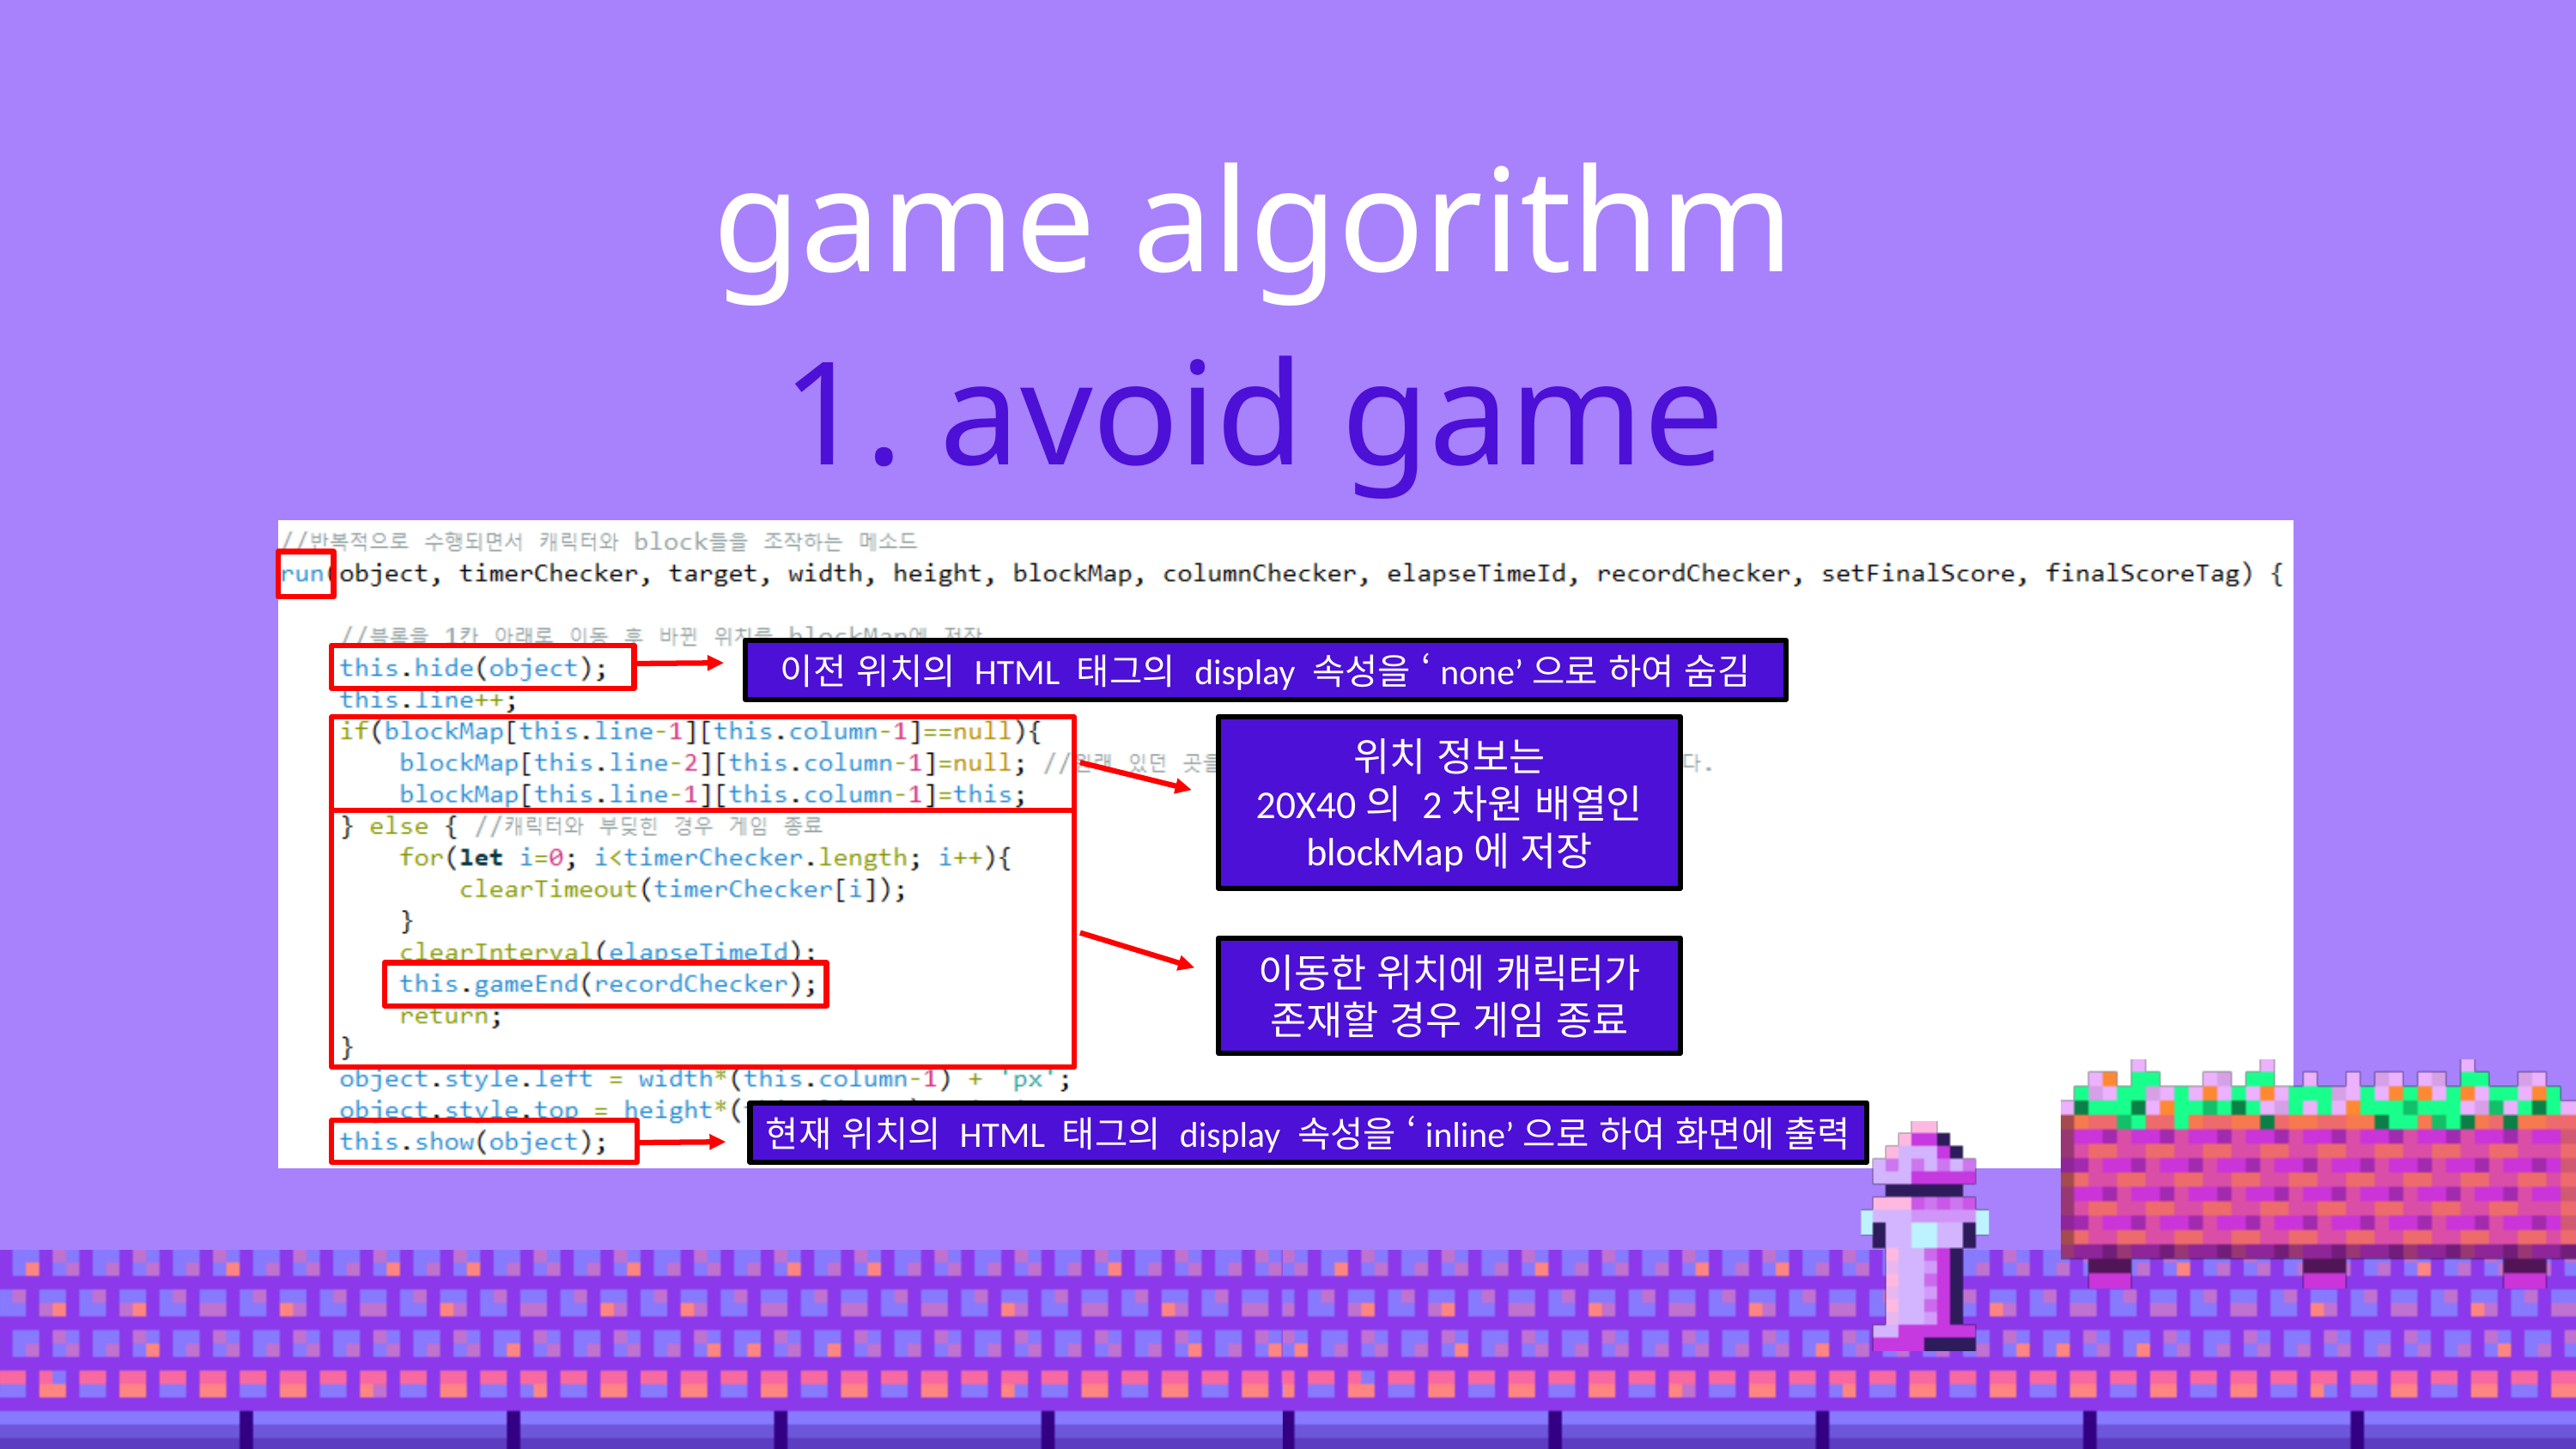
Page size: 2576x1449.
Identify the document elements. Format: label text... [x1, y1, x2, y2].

text_box [1861, 1178, 1990, 1351]
picture [278, 519, 2293, 1169]
text_box [2060, 1059, 2576, 1288]
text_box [1079, 761, 1192, 791]
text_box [1079, 932, 1195, 968]
text_box [0, 1250, 1282, 1449]
text_box game algorithm 1. avoid game [278, 106, 2229, 494]
text_box [1282, 1250, 2576, 1449]
